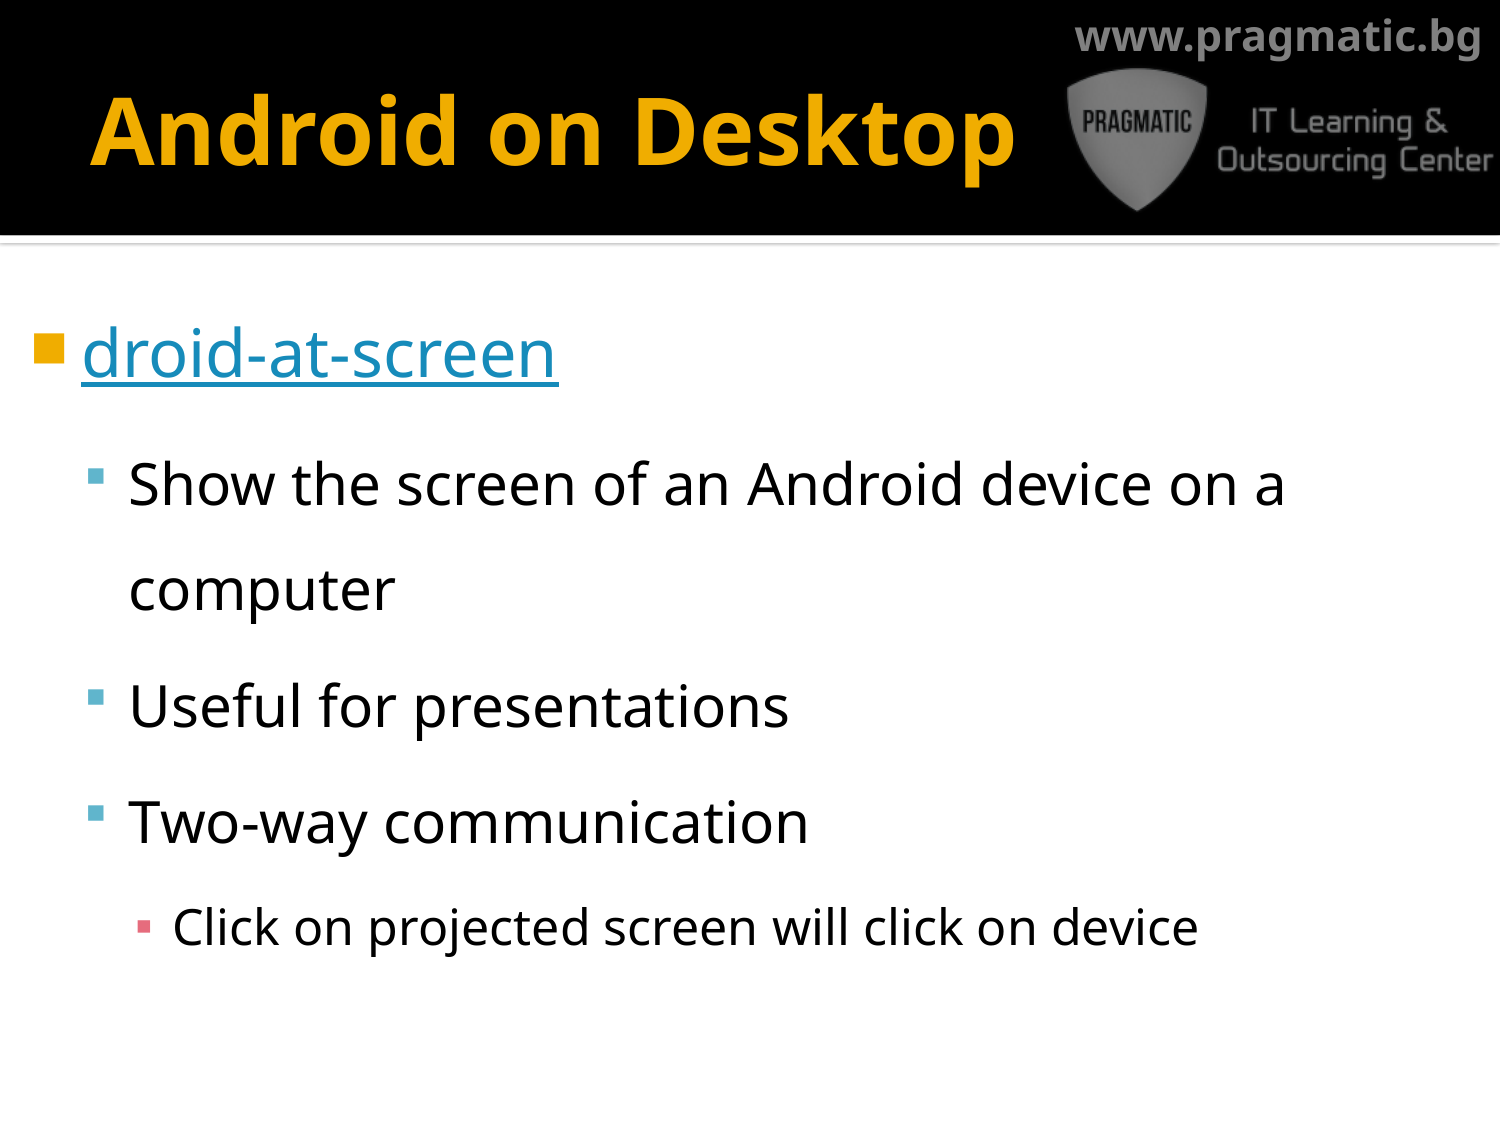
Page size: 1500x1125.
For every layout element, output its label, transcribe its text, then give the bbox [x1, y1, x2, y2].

title Android on Desktop [75, 24, 1063, 231]
picture [1063, 62, 1500, 217]
list droid-at-screen Show the screen of an Android device on a computer Useful for presentations Two-way communication Click on projected screen will click on device [0, 249, 1500, 1125]
